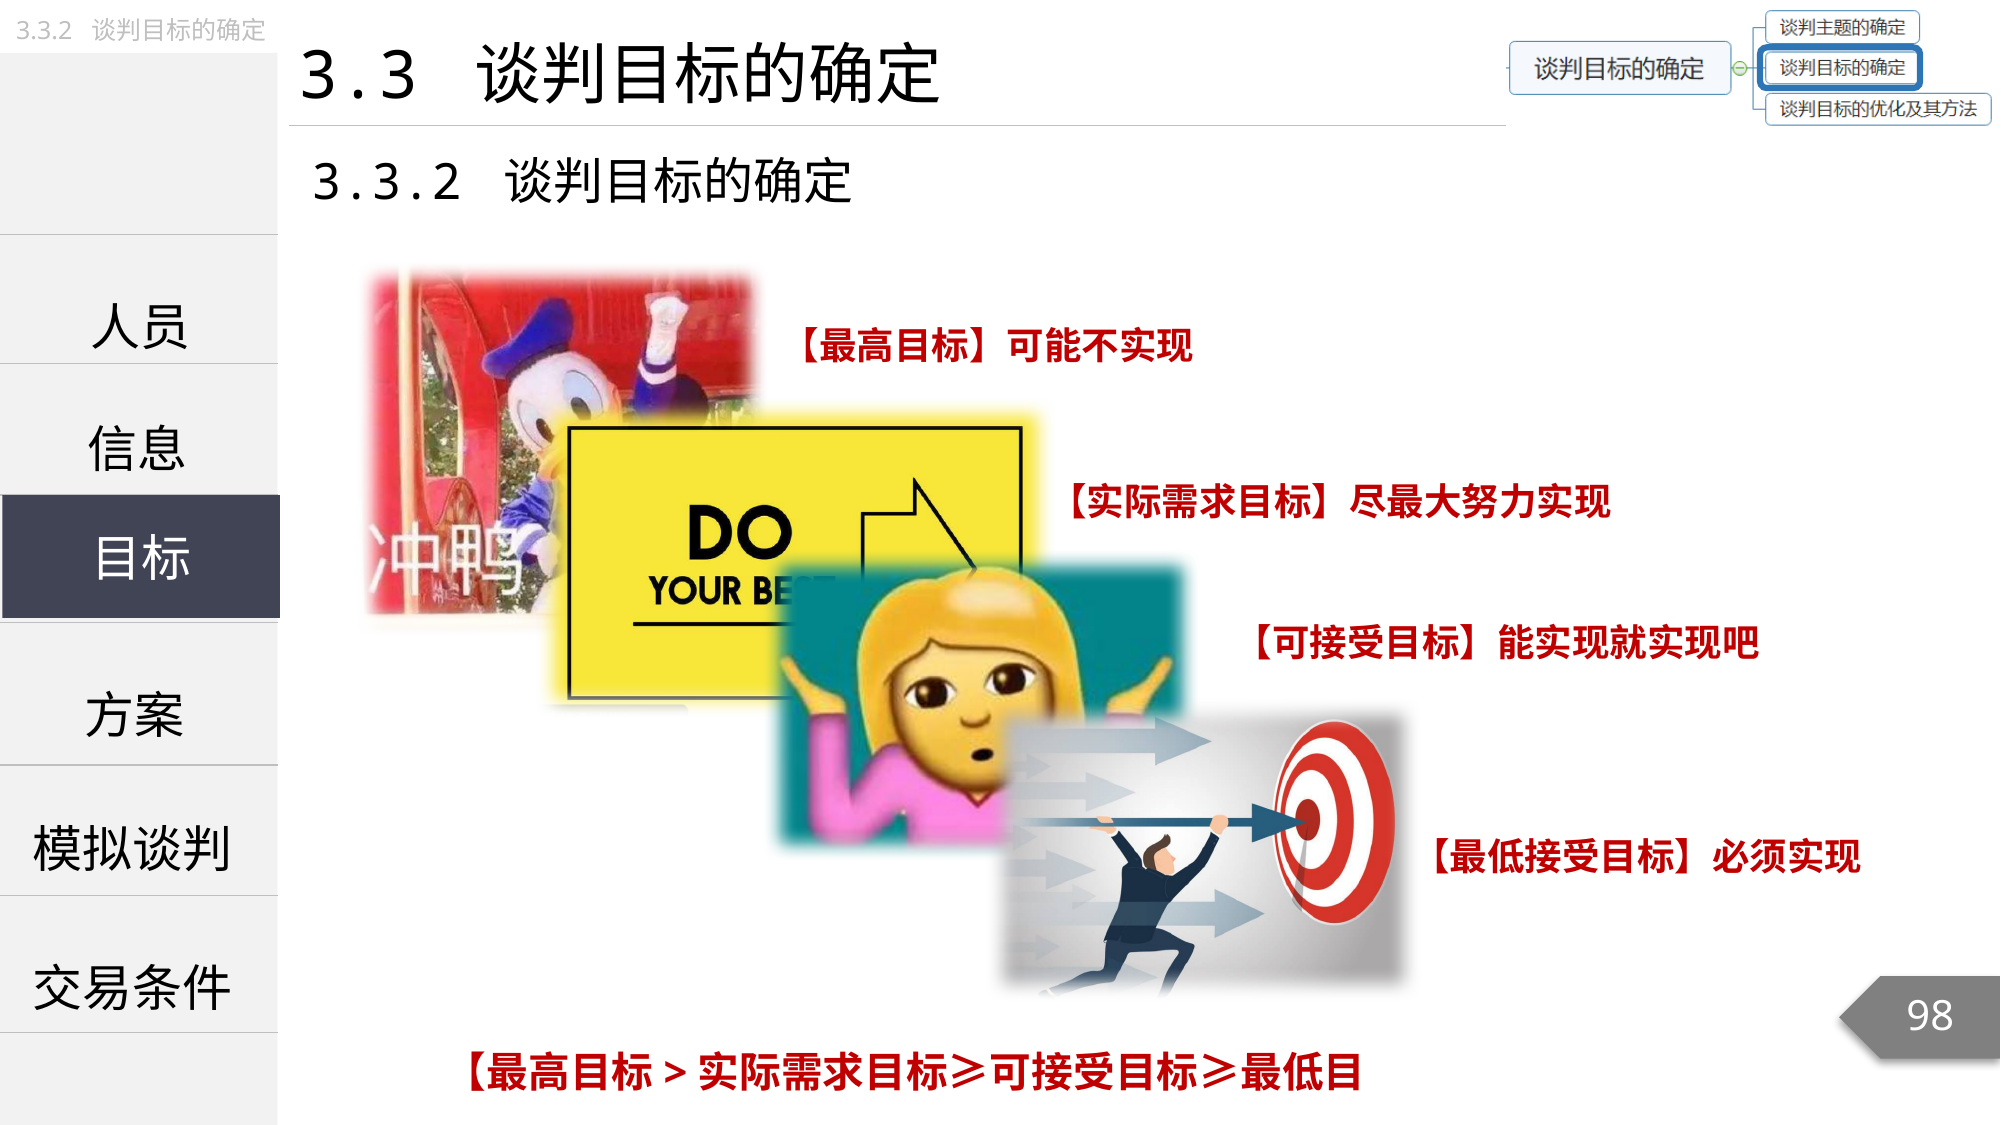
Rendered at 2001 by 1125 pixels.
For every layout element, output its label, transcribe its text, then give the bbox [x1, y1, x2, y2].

text_box 3.3.2 谈判目标的确定 [296, 142, 868, 217]
text_box [0, 52, 278, 234]
picture [356, 261, 1422, 1001]
text_box [0, 1033, 278, 1125]
text_box 3.3.2 谈判目标的确定 [1, 7, 282, 53]
table_cell [0, 766, 278, 894]
text_box 【可接受目标】能实现就实现吧 [1219, 589, 1794, 672]
text_box 【最高目标】可能不实现 [768, 291, 1784, 375]
text_box 方案 [0, 646, 273, 751]
picture [1506, 7, 1996, 131]
text_box 模拟谈判 [0, 780, 271, 885]
text_box 【最低接受目标】必须实现 [1422, 802, 1972, 886]
text_box 交易条件 [0, 918, 271, 1024]
text_box 3.3 谈判目标的确定 [283, 24, 957, 120]
text_box 【最高目标>实际需求目标≥可接受目标≥最低目标】 [429, 1013, 1447, 1125]
table_header [0, 364, 278, 494]
text_box 人员 [2, 258, 278, 363]
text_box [2, 494, 356, 618]
table_cell [0, 623, 278, 764]
text_box 98 [1839, 976, 2000, 1059]
table_header [0, 235, 278, 363]
table_cell [0, 896, 278, 1032]
text_box 【实际需求目标】尽最大努力实现 [1056, 448, 1760, 531]
table_cell [0, 496, 278, 622]
text_box 信息 [0, 379, 276, 485]
